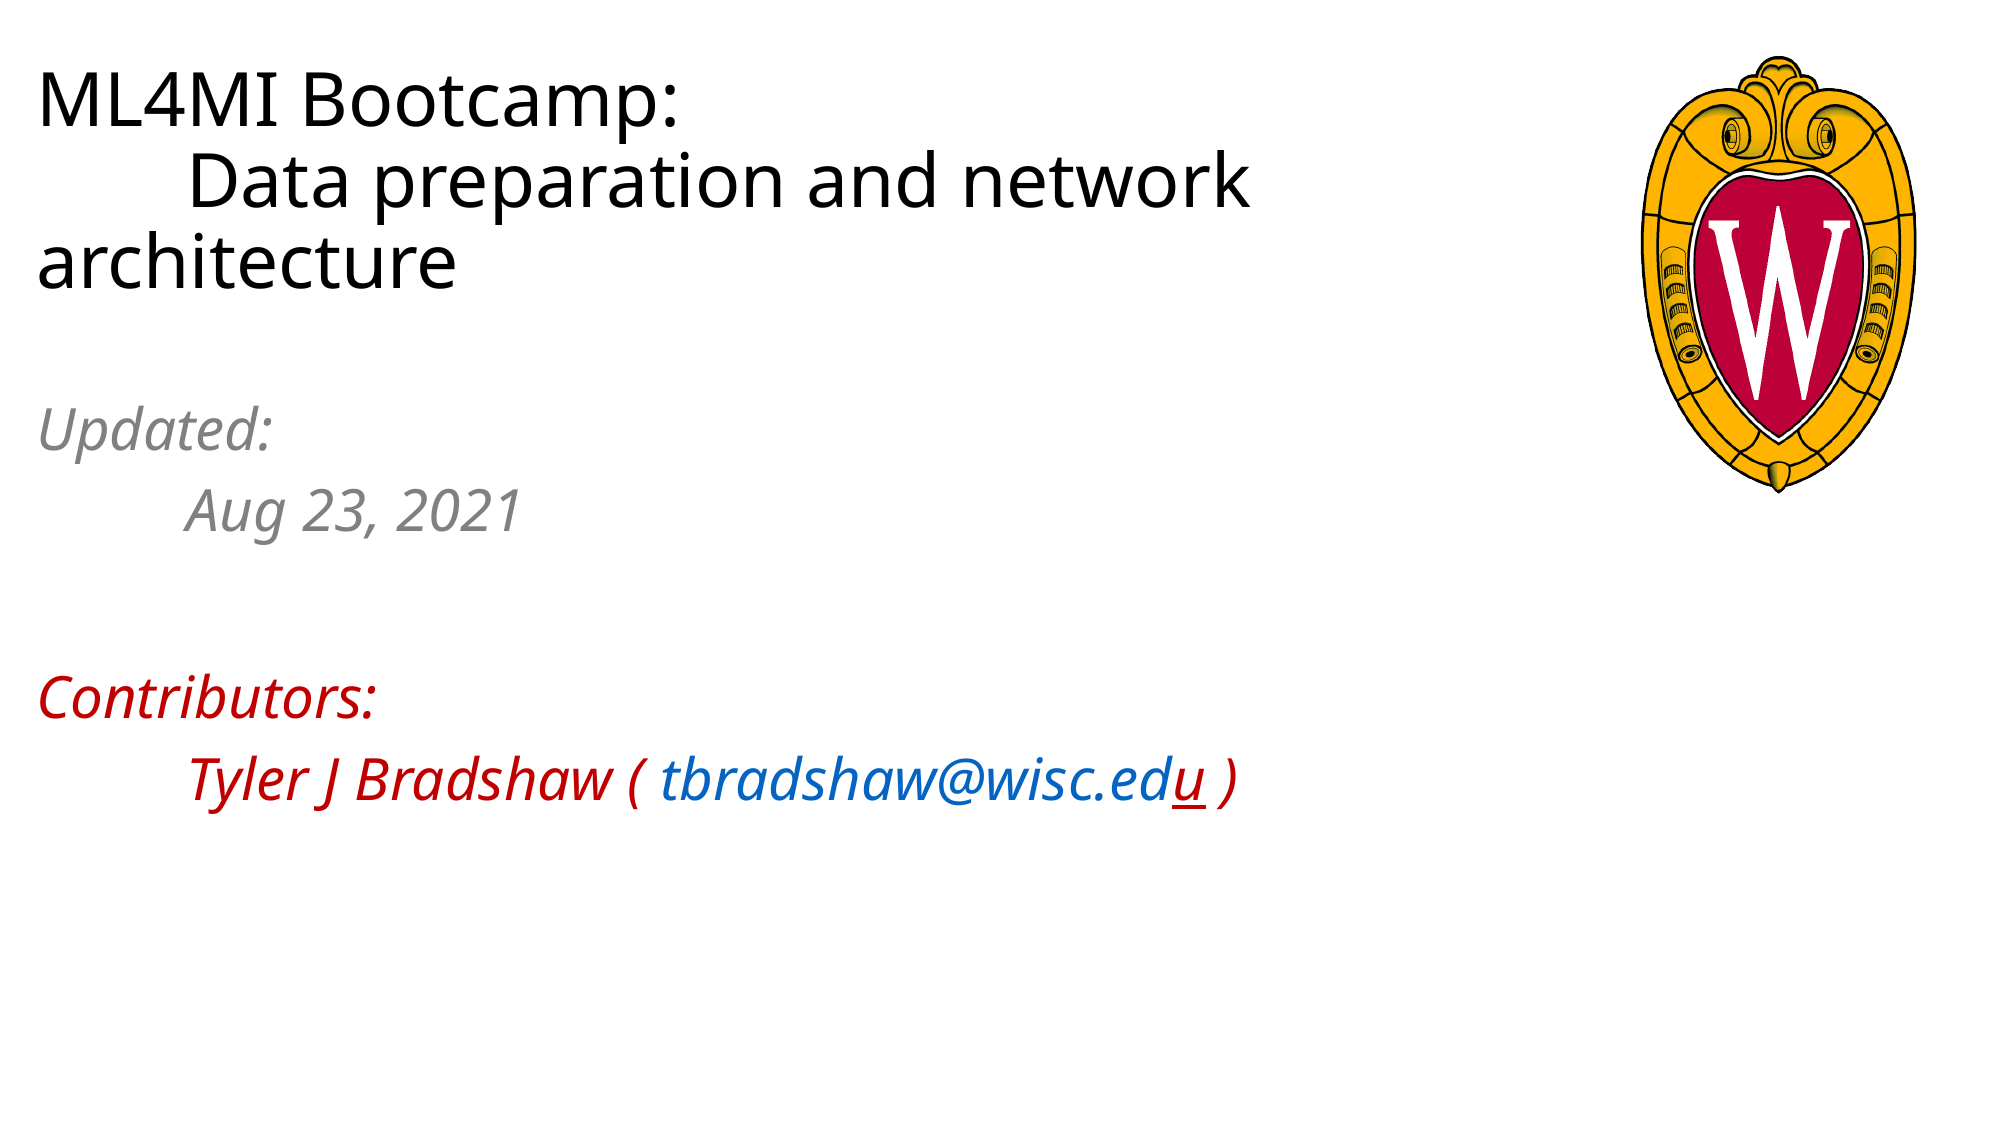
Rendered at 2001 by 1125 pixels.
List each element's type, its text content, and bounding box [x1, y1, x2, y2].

text_box Updated: Aug 23, 2021 [21, 384, 1961, 580]
text_box Contributors: Tyler J Bradshaw ( tbradshaw@wisc.edu ) [21, 652, 1729, 729]
title ML4MI Bootcamp: Data preparation and network architecture [21, 54, 1587, 222]
picture [1639, 55, 1917, 384]
